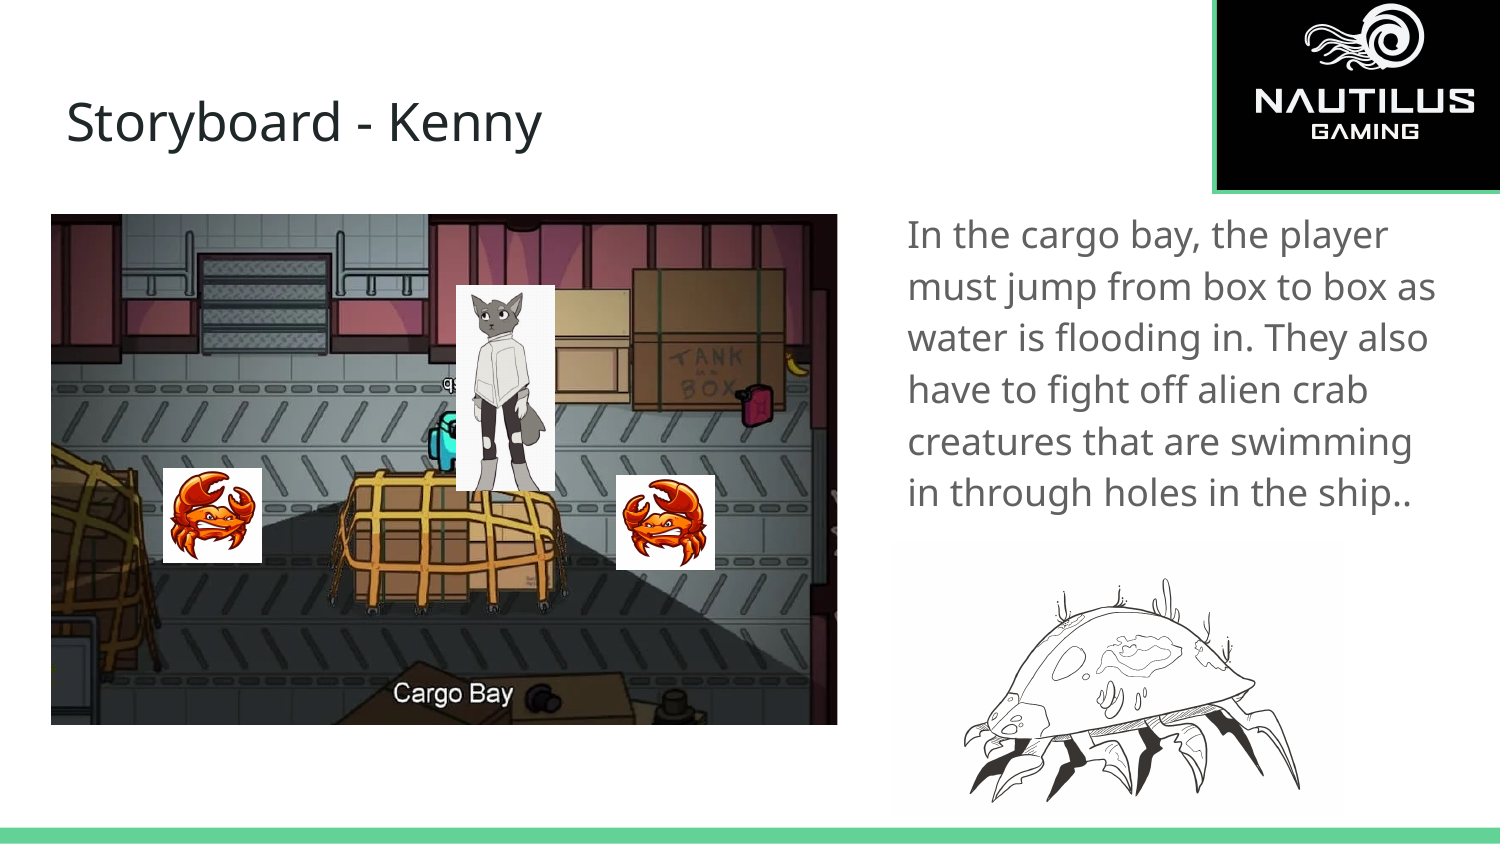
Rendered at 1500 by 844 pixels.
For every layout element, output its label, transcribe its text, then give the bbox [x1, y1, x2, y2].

list In the cargo bay, the player must jump from box to box as water is flooding in. They also have to fight off alien crab creatures that are swimming in through holes in the ship.. [892, 189, 1469, 559]
picture [1216, 0, 1500, 190]
picture [891, 541, 1348, 818]
picture [50, 213, 838, 725]
title Storyboard - Kenny [51, 72, 1211, 167]
